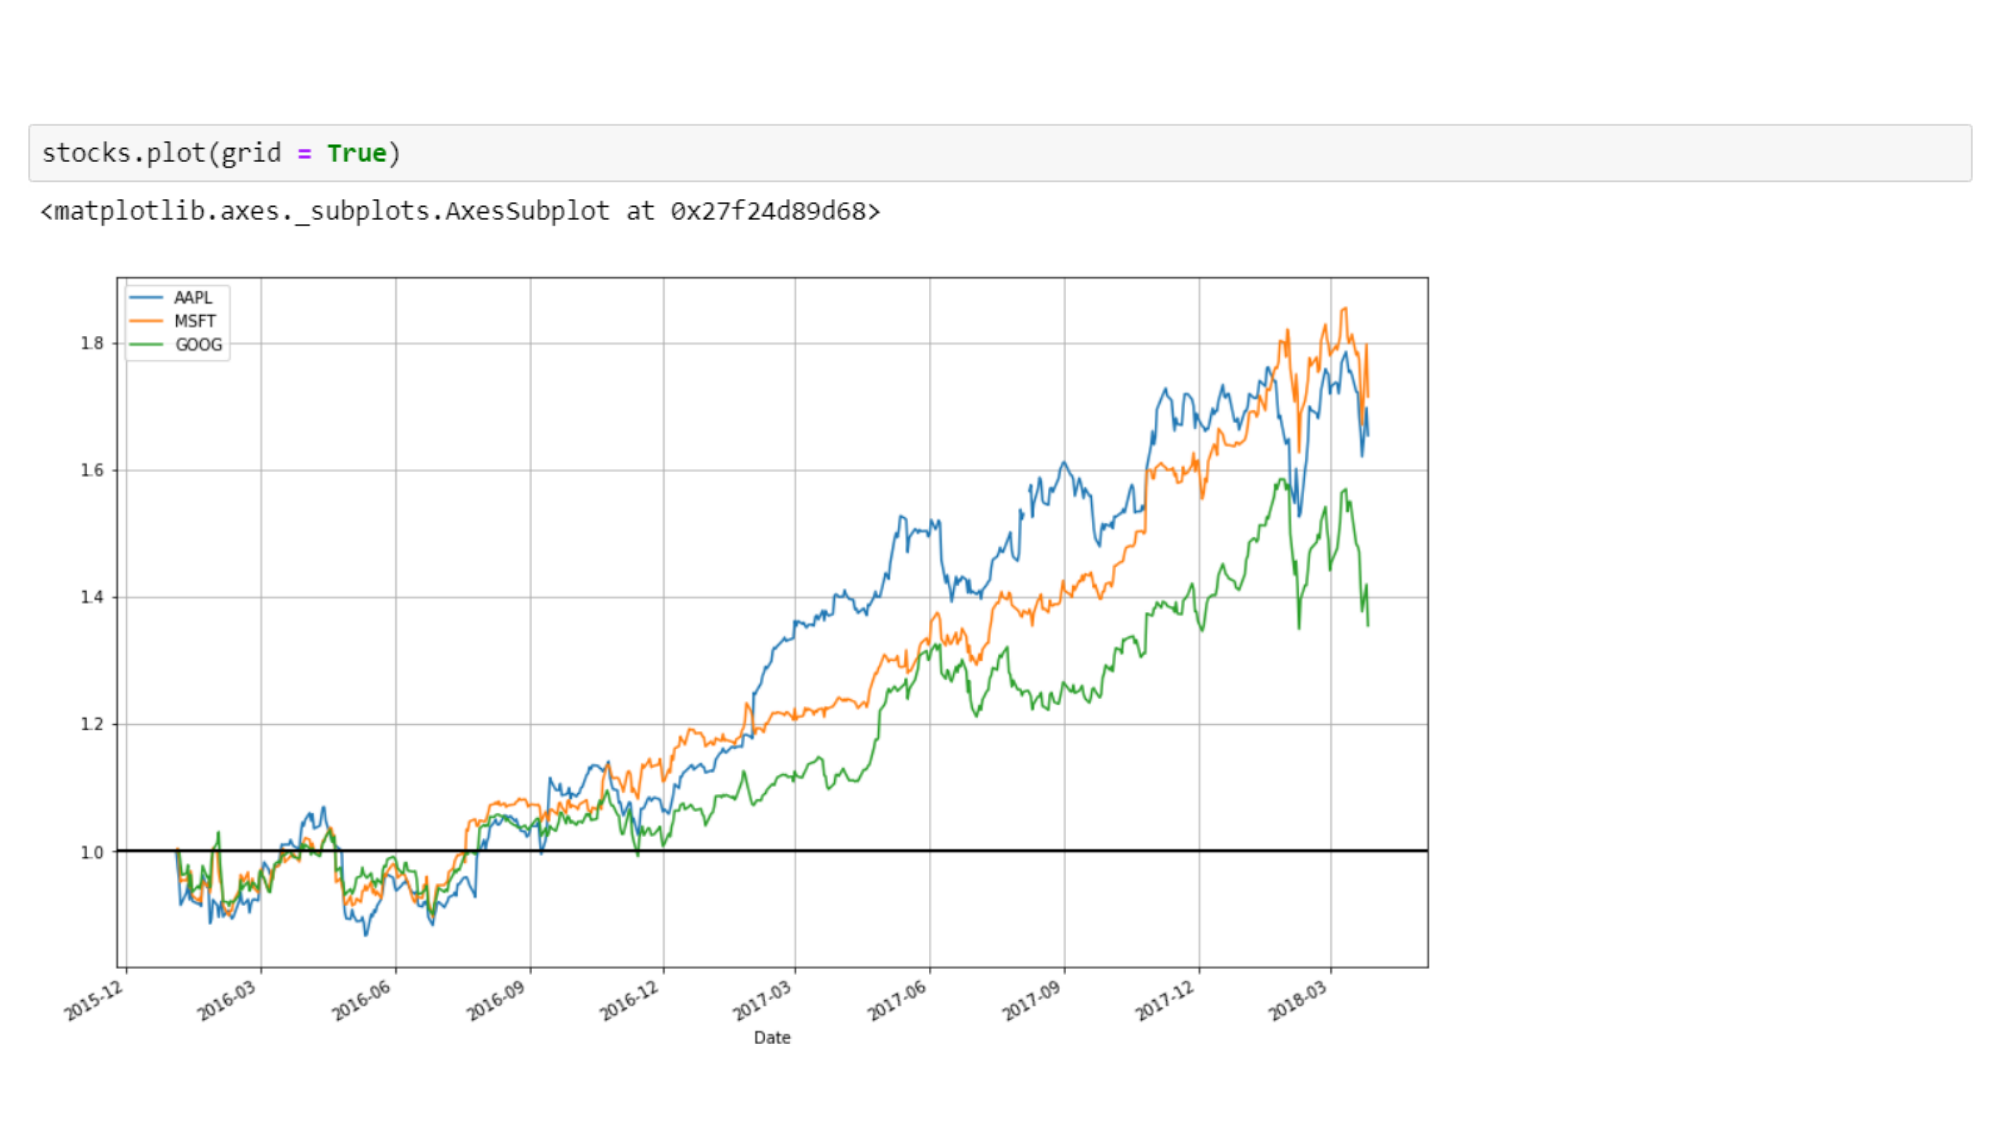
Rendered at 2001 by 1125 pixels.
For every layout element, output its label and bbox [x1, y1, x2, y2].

picture [62, 256, 1487, 1049]
picture [13, 115, 1987, 245]
